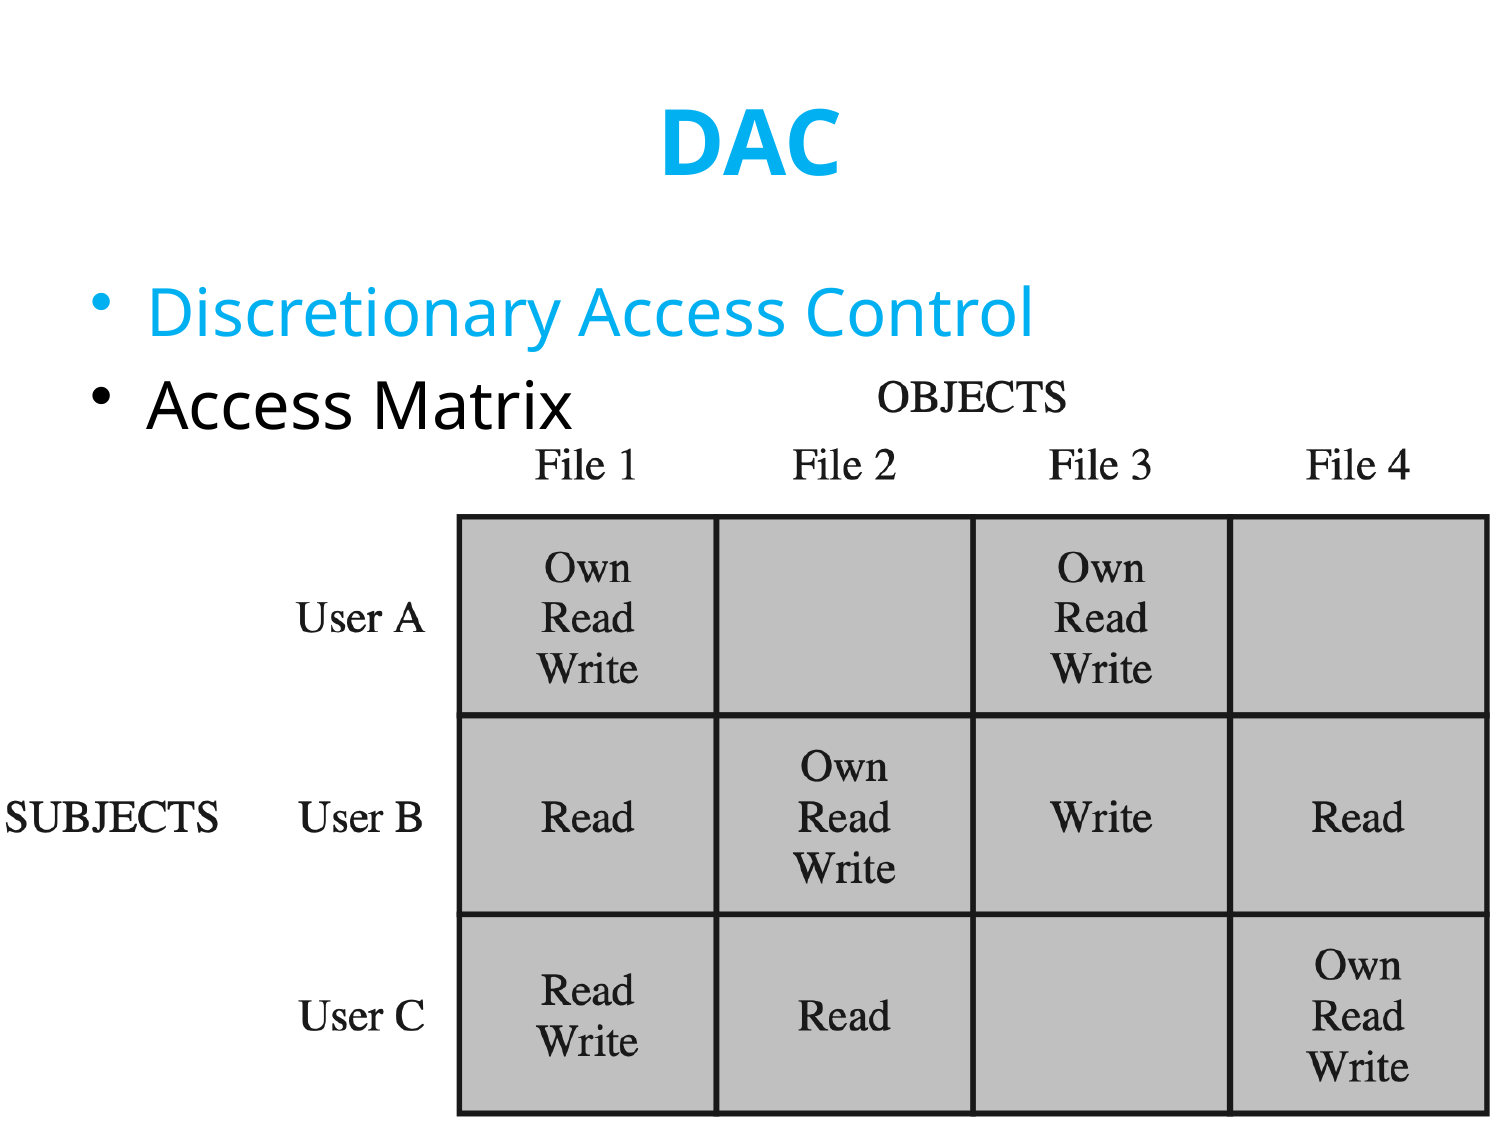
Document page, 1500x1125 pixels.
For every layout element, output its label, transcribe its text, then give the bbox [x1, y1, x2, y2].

title DAC [0, 45, 1500, 233]
picture [0, 371, 1500, 1125]
list Discretionary Access Control Access Matrix [75, 262, 1500, 370]
